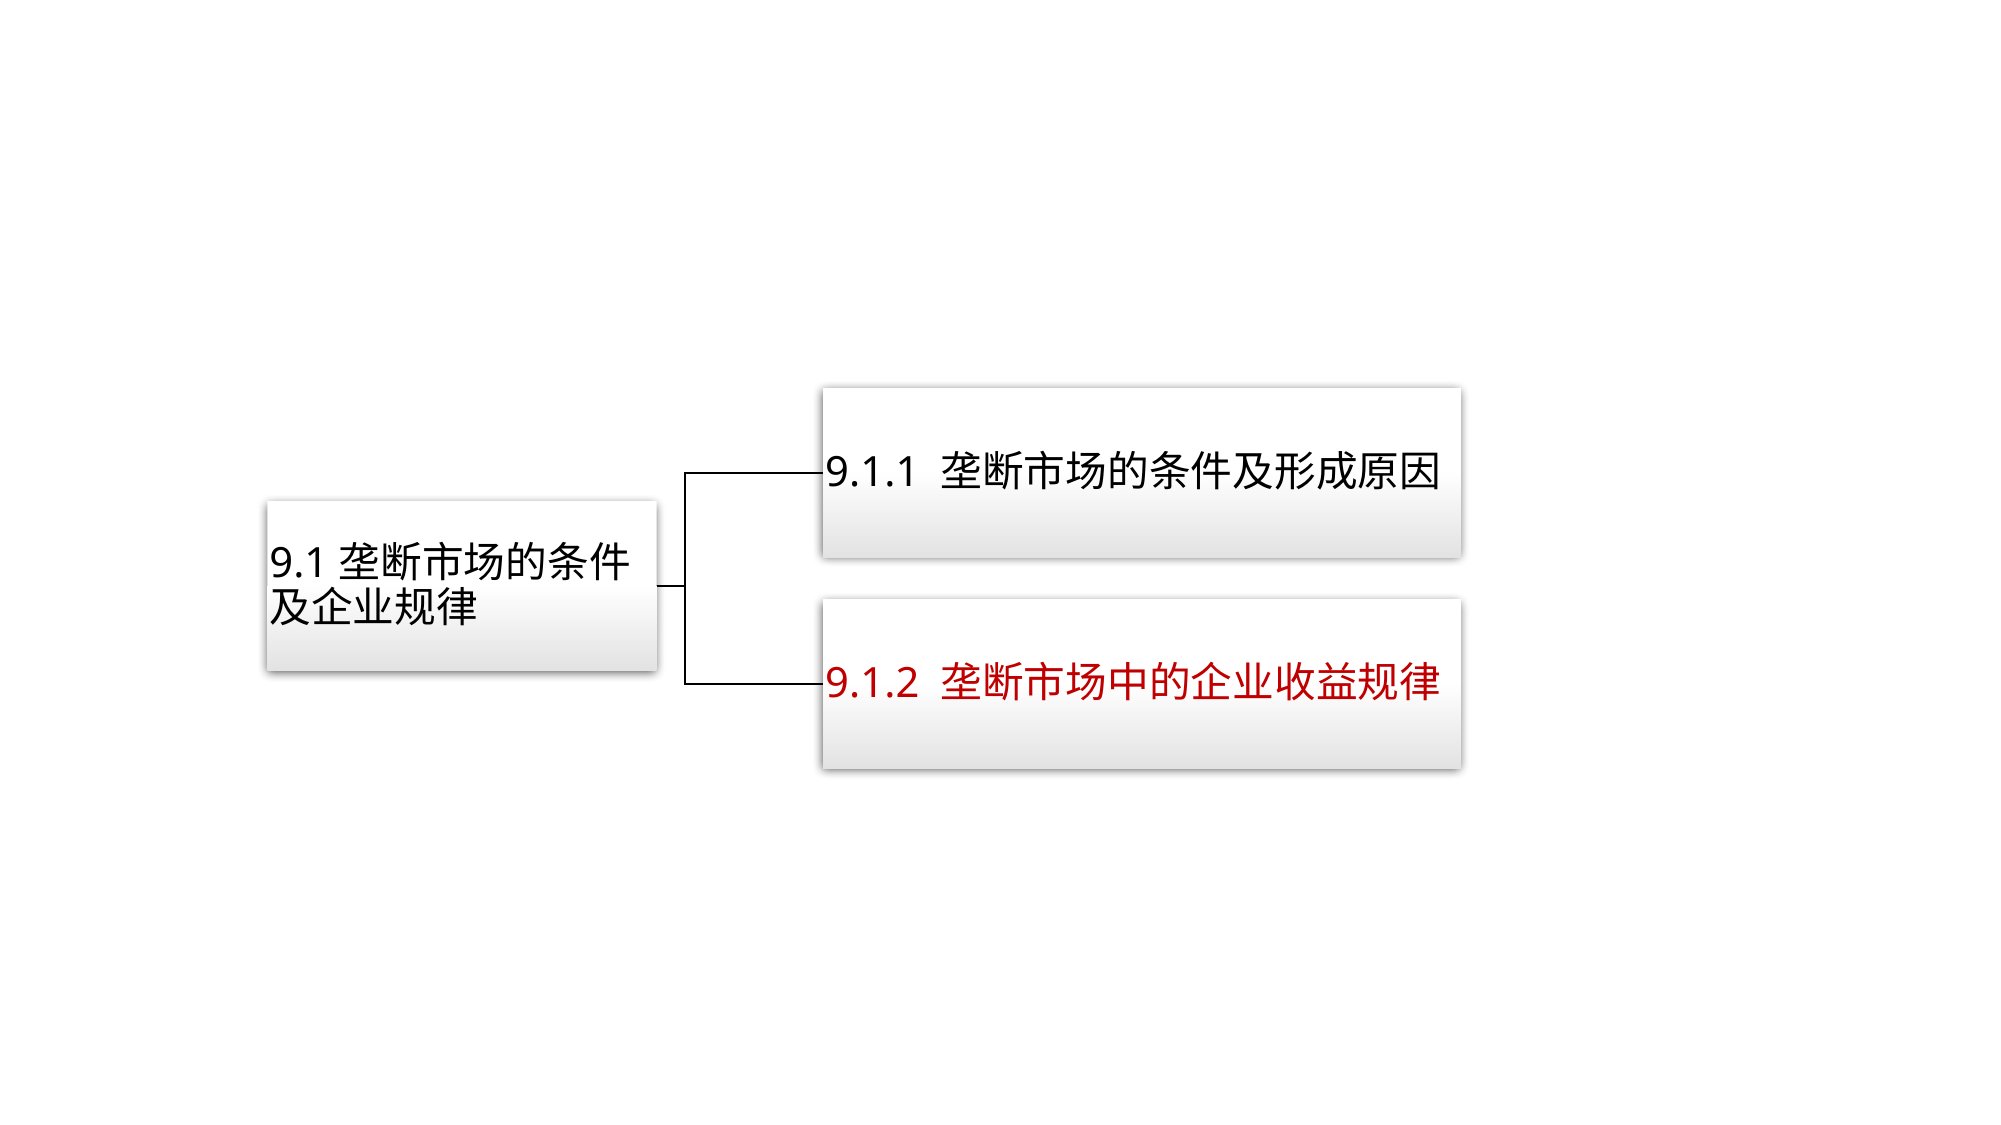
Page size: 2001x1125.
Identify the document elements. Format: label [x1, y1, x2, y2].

text_box [193, 133, 1811, 1023]
